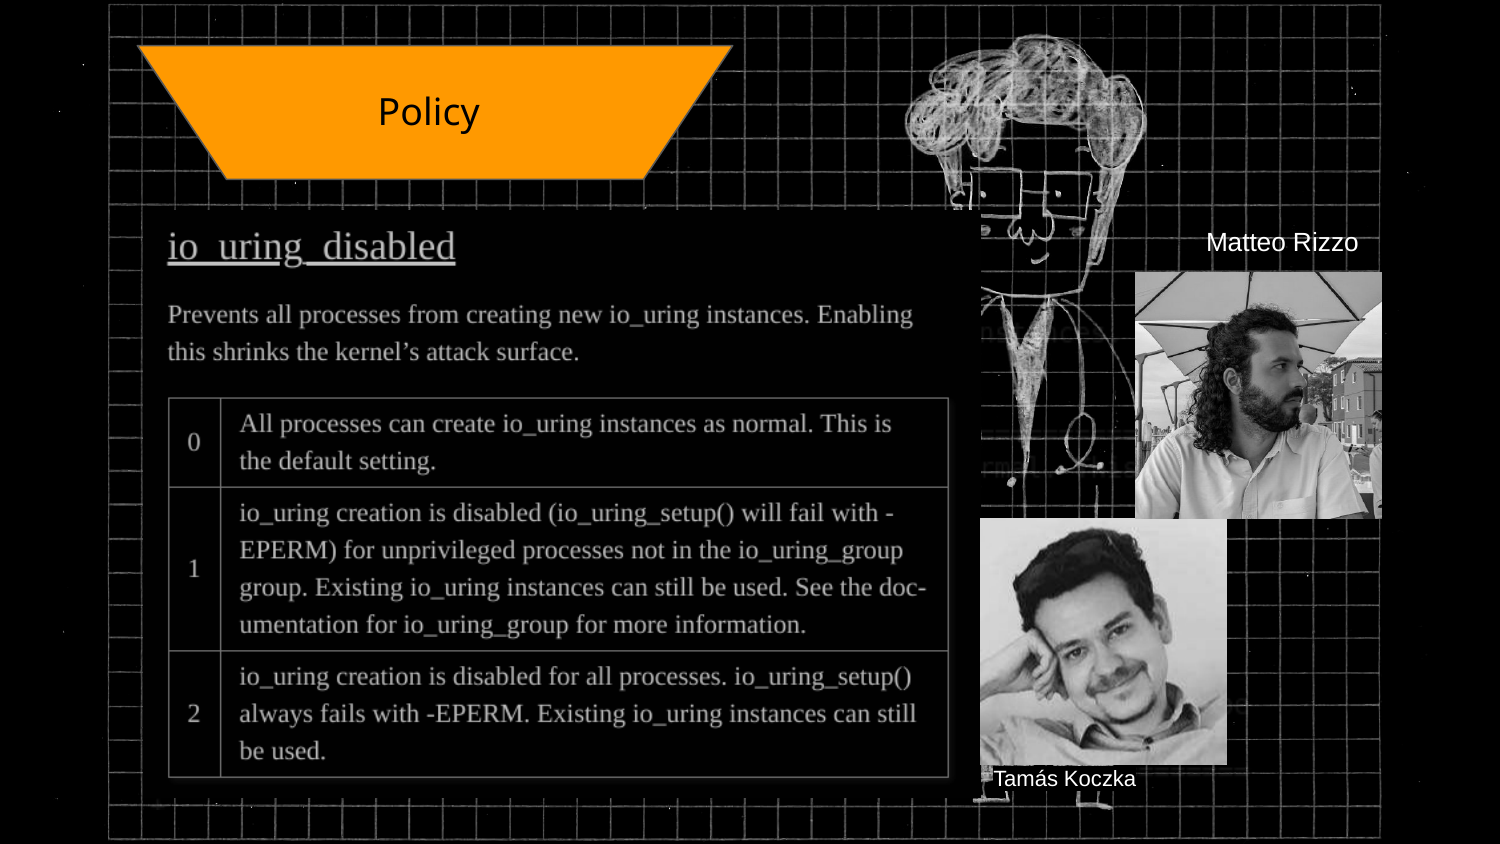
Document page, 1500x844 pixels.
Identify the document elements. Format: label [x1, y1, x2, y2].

text_box [137, 45, 733, 180]
picture [46, 0, 1454, 844]
text_box [978, 210, 1382, 812]
